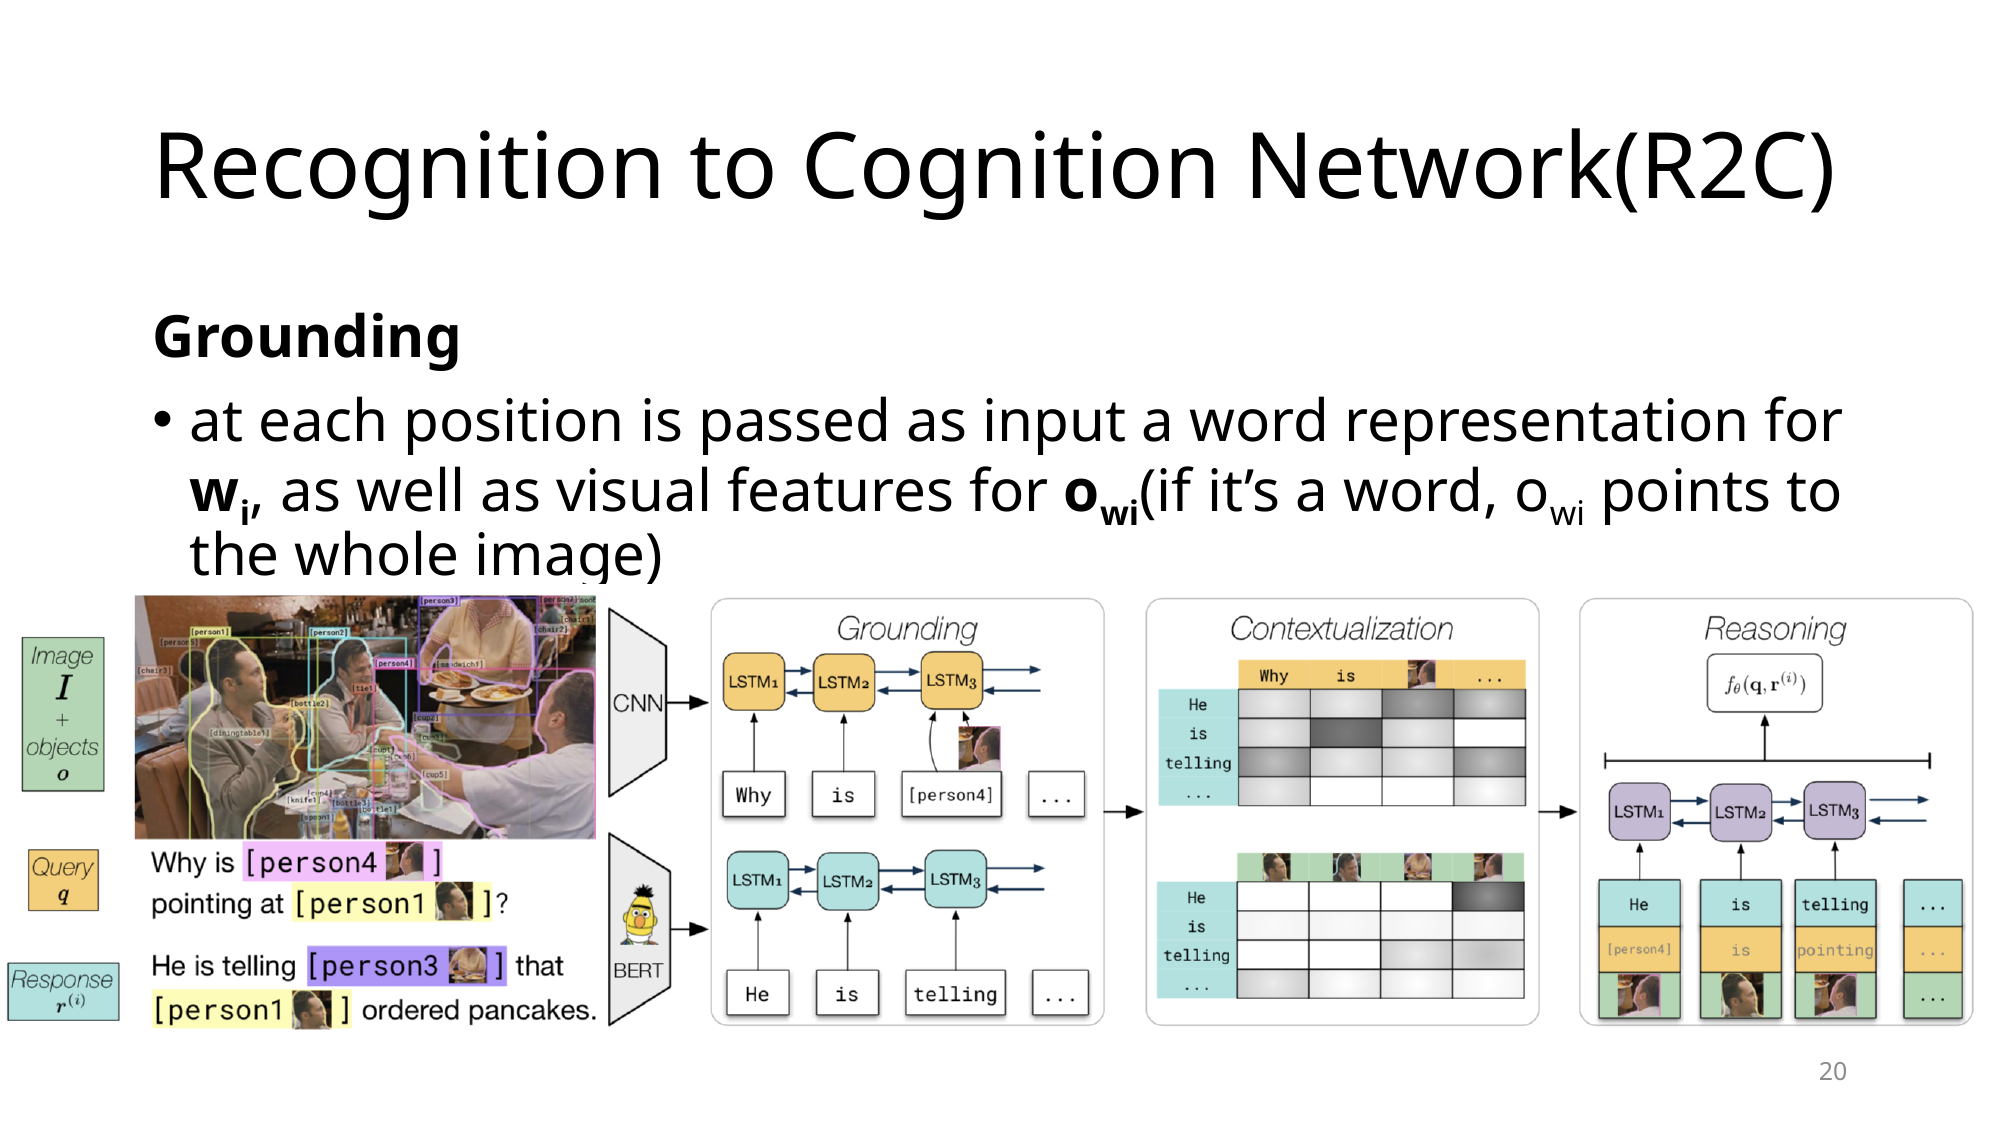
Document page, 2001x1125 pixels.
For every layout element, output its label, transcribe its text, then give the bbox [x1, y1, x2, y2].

title Recognition to Cognition Network(R2C) [137, 59, 1863, 278]
list Grounding at each position is passed as input a word representation for wi, as well as visual features for owi(if it’s a word, owi points to the whole image) [137, 299, 1863, 584]
slide_number 20 [1412, 1043, 1863, 1103]
picture [0, 584, 2000, 1043]
